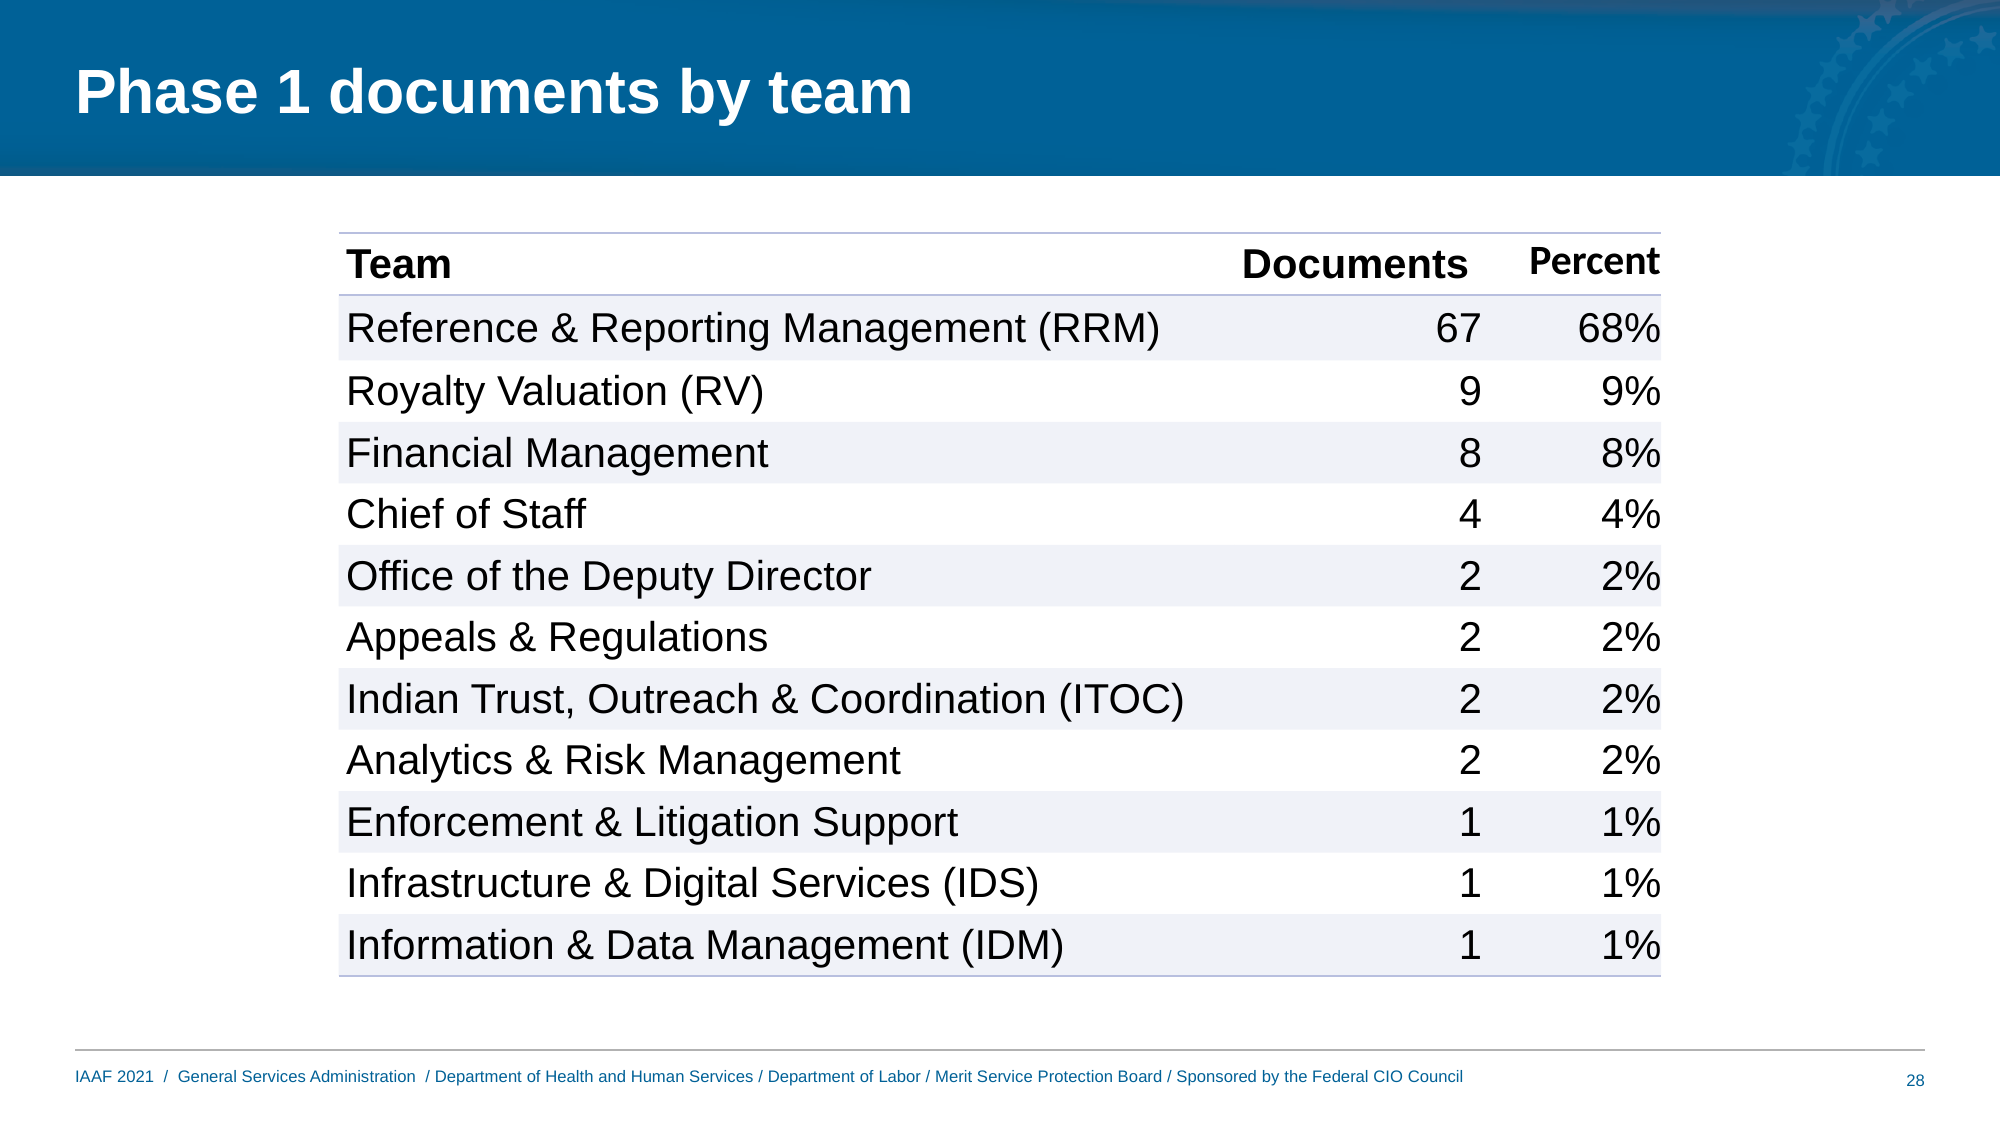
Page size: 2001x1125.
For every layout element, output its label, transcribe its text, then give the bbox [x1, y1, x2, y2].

picture [0, 168, 666, 176]
table_cell 68% [1490, 296, 1661, 360]
table_cell 1 [1234, 791, 1490, 853]
table_cell 2 [1234, 545, 1490, 606]
table_cell 1% [1490, 914, 1661, 975]
table_cell Enforcement & Litigation Support [339, 791, 1234, 853]
table_cell Financial Management [339, 422, 1234, 483]
table_cell 4 [1234, 483, 1490, 545]
table_cell 1 [1234, 914, 1490, 975]
slide_number 28 [1880, 1065, 1925, 1095]
table_cell 9 [1234, 360, 1490, 422]
table_header Documents [1234, 234, 1490, 294]
table_cell 2% [1490, 606, 1661, 668]
table_cell 8 [1234, 422, 1490, 483]
table_cell 1 [1234, 853, 1490, 914]
table_cell 8% [1490, 422, 1661, 483]
table_cell 2 [1234, 668, 1490, 730]
table_cell 2 [1234, 730, 1490, 791]
table_cell Reference & Reporting Management (RRM) [339, 296, 1234, 360]
table_cell Chief of Staff [339, 483, 1234, 545]
table_cell 2% [1490, 730, 1661, 791]
table_cell Indian Trust, Outreach & Coordination (ITOC) [339, 668, 1234, 730]
table_cell Appeals & Regulations [339, 606, 1234, 668]
table_cell 4% [1490, 483, 1661, 545]
table_cell 2 [1234, 606, 1490, 668]
table_header Percent [1490, 234, 1661, 294]
table_cell Information & Data Management (IDM) [339, 914, 1234, 975]
picture [0, 0, 2000, 176]
table_cell Office of the Deputy Director [339, 545, 1234, 606]
table_cell 1% [1490, 853, 1661, 914]
table_cell 67 [1234, 296, 1490, 360]
table_cell 2% [1490, 668, 1661, 730]
table_cell Royalty Valuation (RV) [339, 360, 1234, 422]
table_cell 1% [1490, 791, 1661, 853]
table_cell 2% [1490, 545, 1661, 606]
title Phase 1 documents by team [75, 52, 1800, 128]
table_cell 9% [1490, 360, 1661, 422]
table_header Team [339, 234, 1234, 294]
table_cell Infrastructure & Digital Services (IDS) [339, 853, 1234, 914]
table_cell Analytics & Risk Management [339, 730, 1234, 791]
